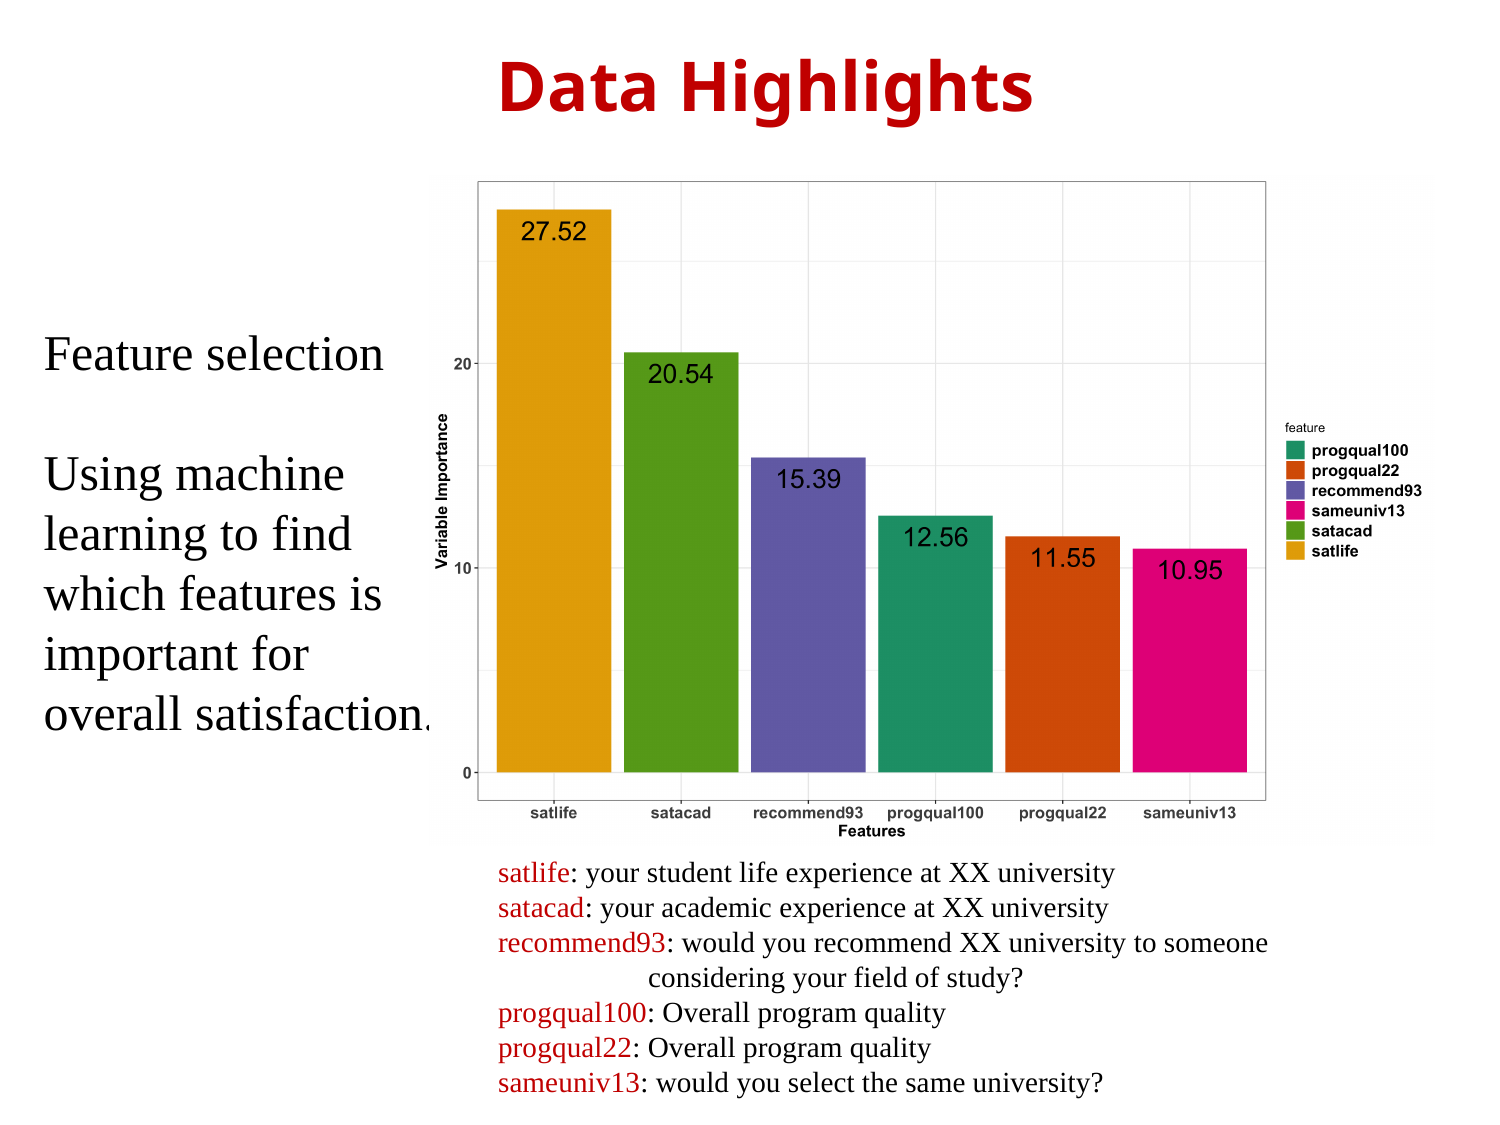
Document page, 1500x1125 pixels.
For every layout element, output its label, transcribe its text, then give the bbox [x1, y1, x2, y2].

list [429, 175, 1435, 846]
text_box Feature selection Using machine learning to find which features is important for overall satisfaction. [28, 313, 429, 748]
title Data Highlights [461, 44, 1071, 135]
text_box satlife: your student life experience at XX university satacad: your academic experience at XX university recommend93: would you recommend XX university to someone considering your field of study? progqual100: Overall program quality progqual22: Overall program quality sameuniv13: would you select the same university? [483, 846, 1288, 1106]
